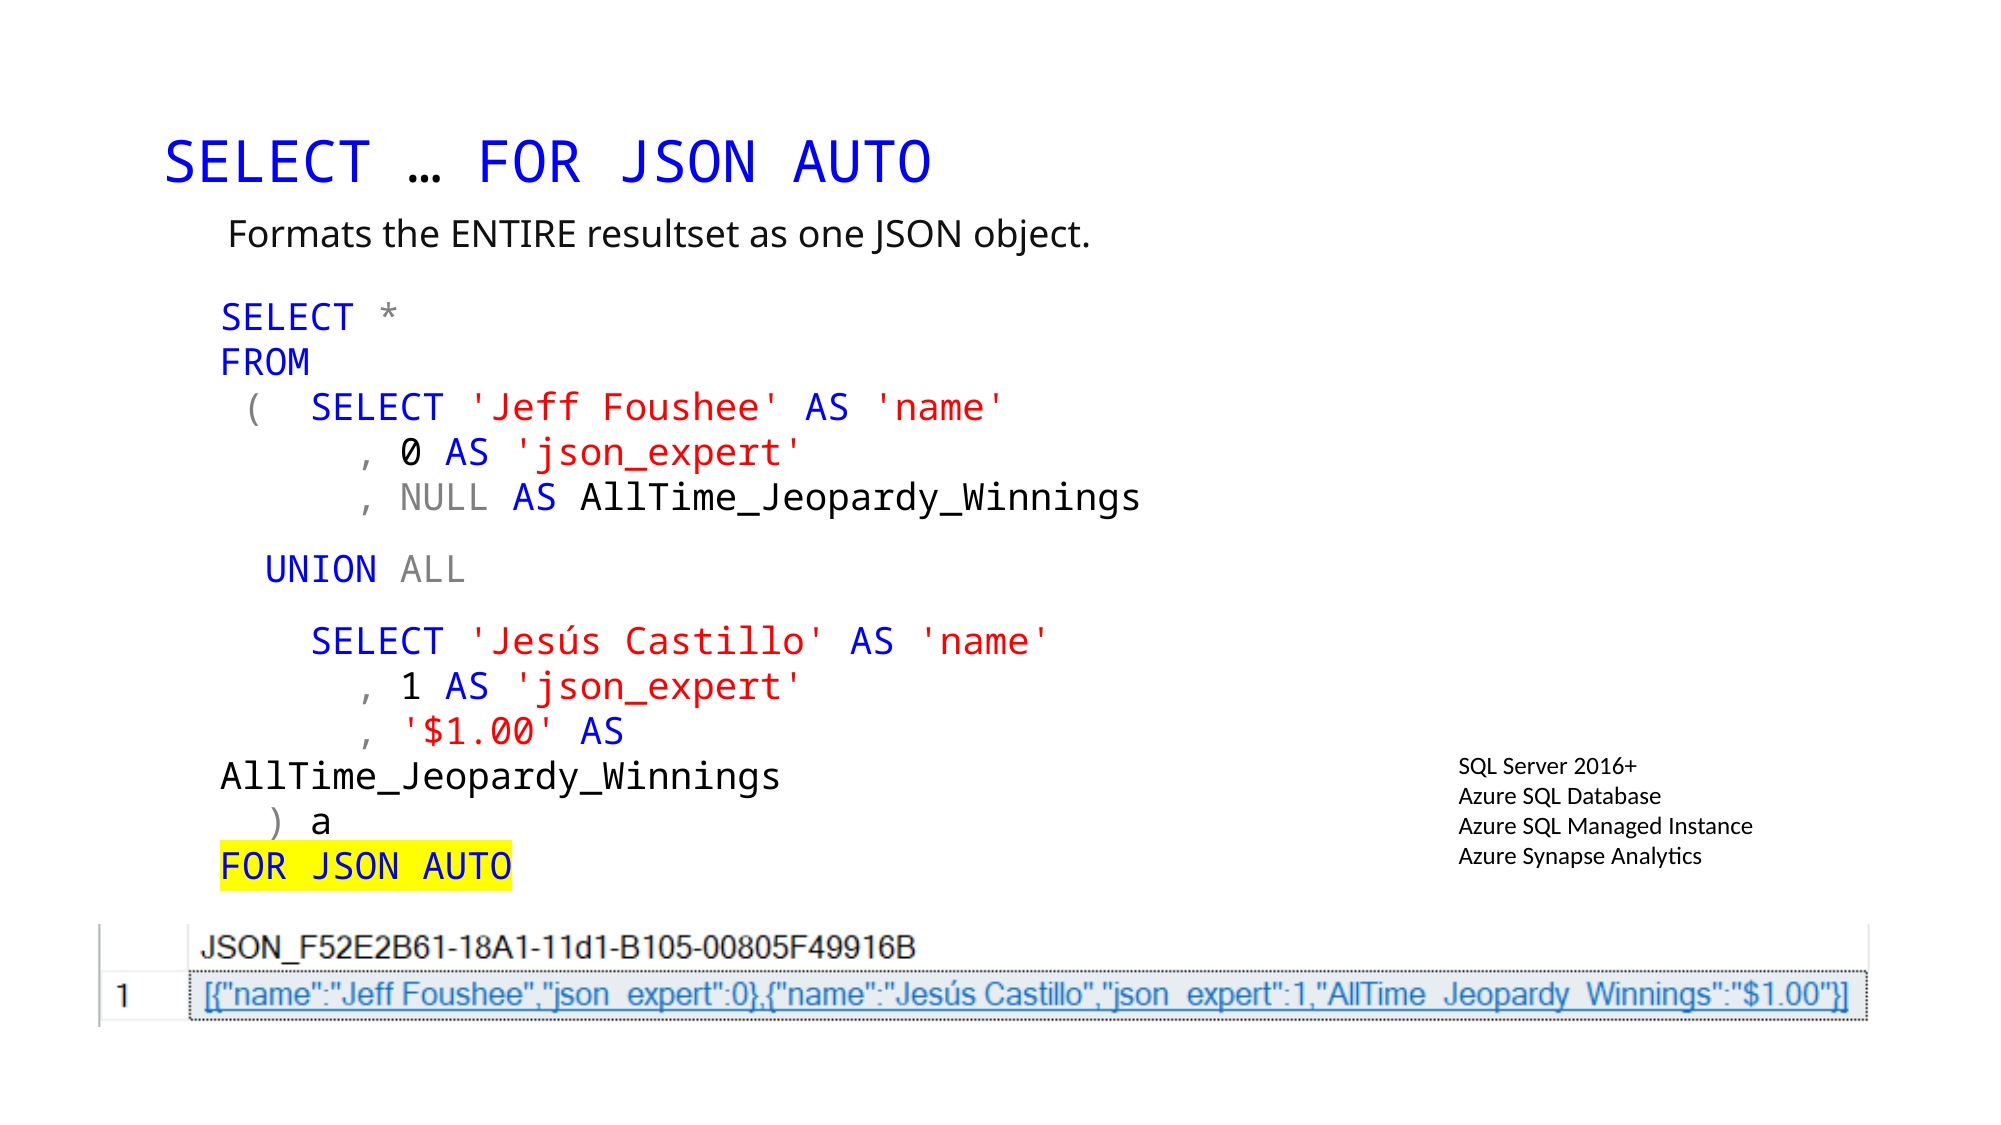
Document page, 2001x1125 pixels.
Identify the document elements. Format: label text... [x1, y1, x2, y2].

text_box SELECT … FOR JSON AUTO [147, 116, 1847, 202]
picture [93, 924, 1874, 1027]
text_box SELECT * FROM ( SELECT 'Jeff Foushee' AS 'name' , 0 AS 'json_expert' , NULL AS AllTime_Jeopardy_Winnings UNION ALL SELECT 'Jesús Castillo' AS 'name' , 1 AS 'json_expert' , '$1.00' AS AllTime_Jeopardy_Winnings ) a FOR JSON AUTO [205, 286, 1206, 895]
text_box Formats the ENTIRE resultset as one JSON object. [212, 202, 1760, 263]
text_box SQL Server 2016+ Azure SQL Database Azure SQL Managed Instance Azure Synapse Analytics [1443, 742, 1930, 878]
